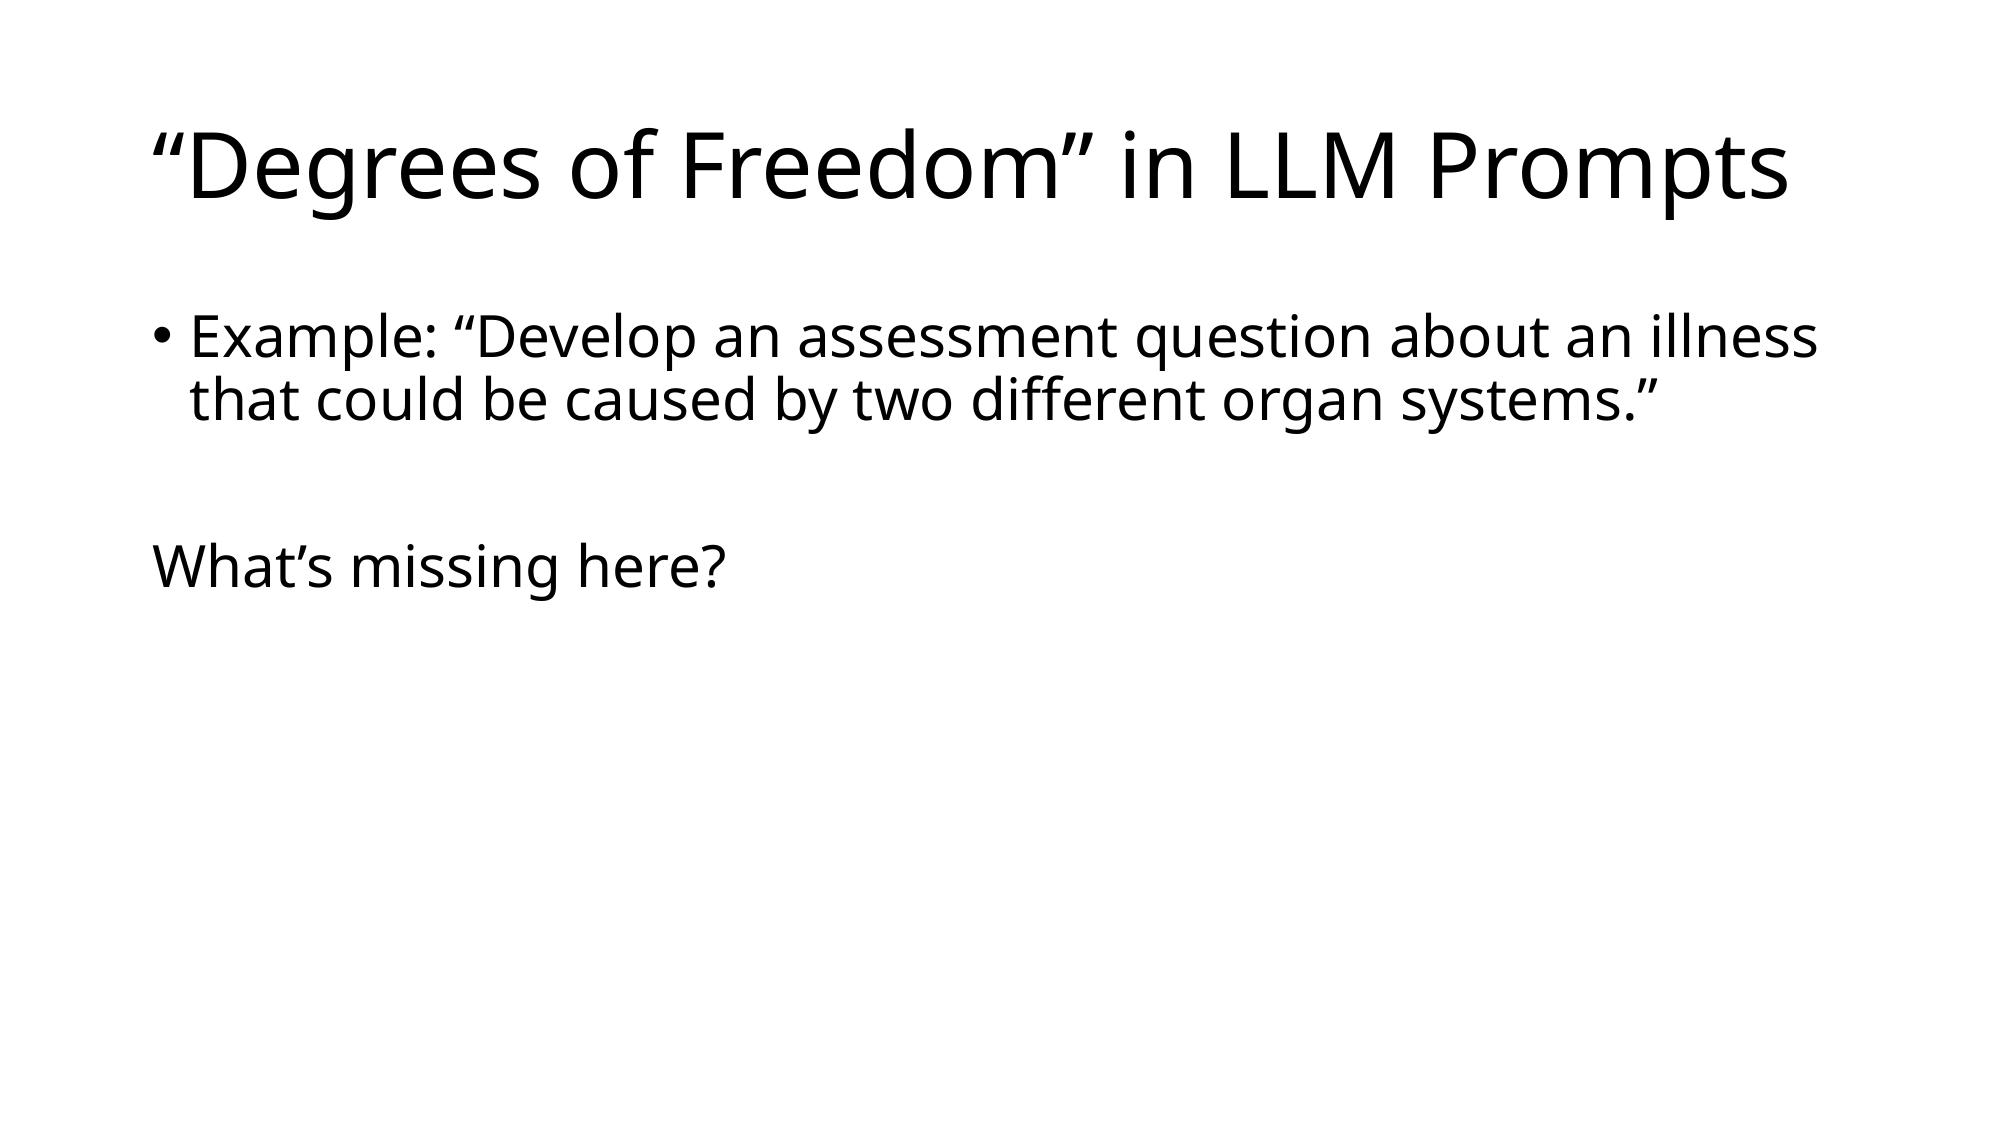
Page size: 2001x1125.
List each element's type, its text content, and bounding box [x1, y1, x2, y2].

list Example: “Develop an assessment question about an illness that could be caused by two different organ systems.” What’s missing here? [137, 299, 1863, 1014]
title “Degrees of Freedom” in LLM Prompts [137, 59, 1863, 278]
